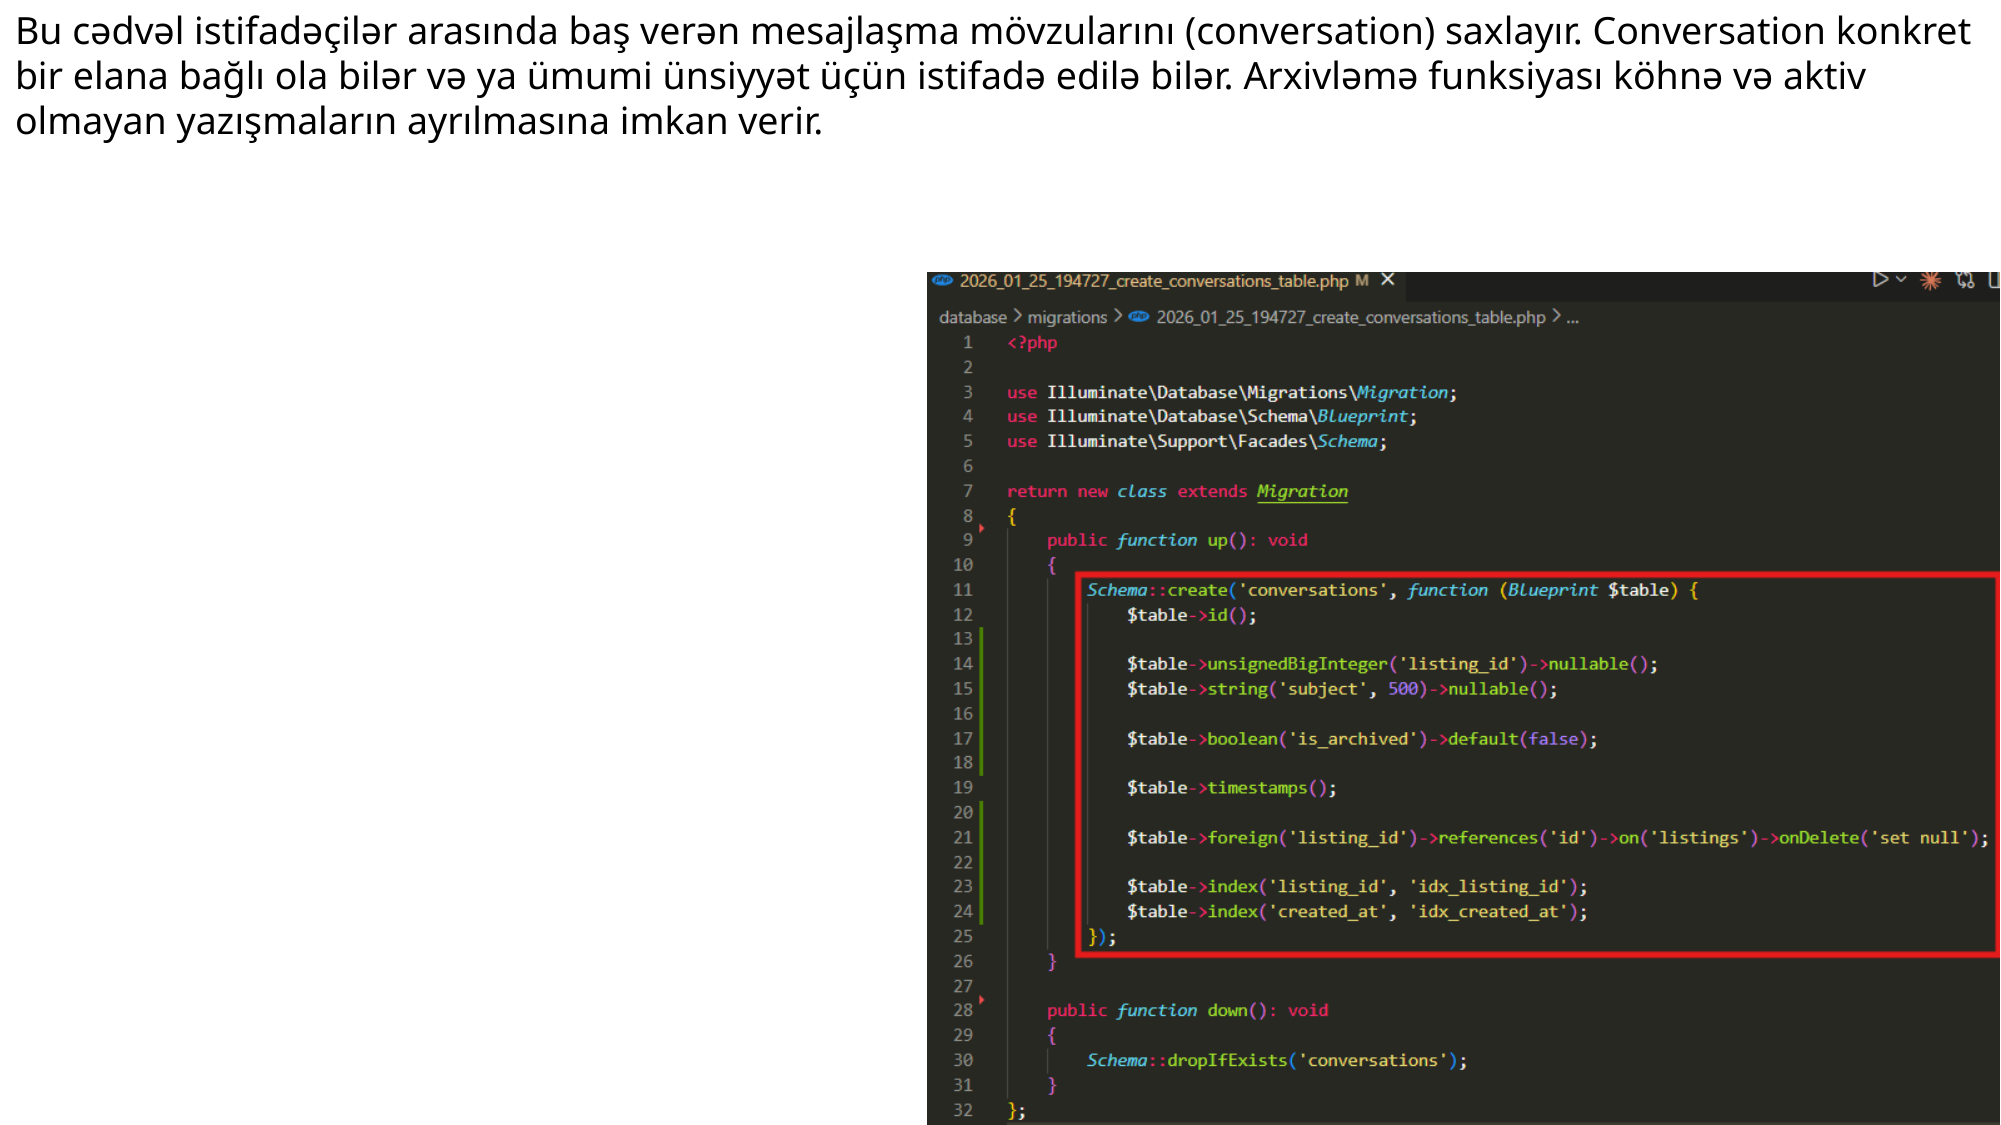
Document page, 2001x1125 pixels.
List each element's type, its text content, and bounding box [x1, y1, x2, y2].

text_box Bu cədvəl istifadəçilər arasında baş verən mesajlaşma mövzularını (conversation) saxlayır. Conversation konkret bir elana bağlı ola bilər və ya ümumi ünsiyyət üçün istifadə edilə bilər. Arxivləmə funksiyası köhnə və aktiv olmayan yazışmaların ayrılmasına imkan verir. [0, 0, 2000, 150]
picture [926, 271, 2000, 1125]
